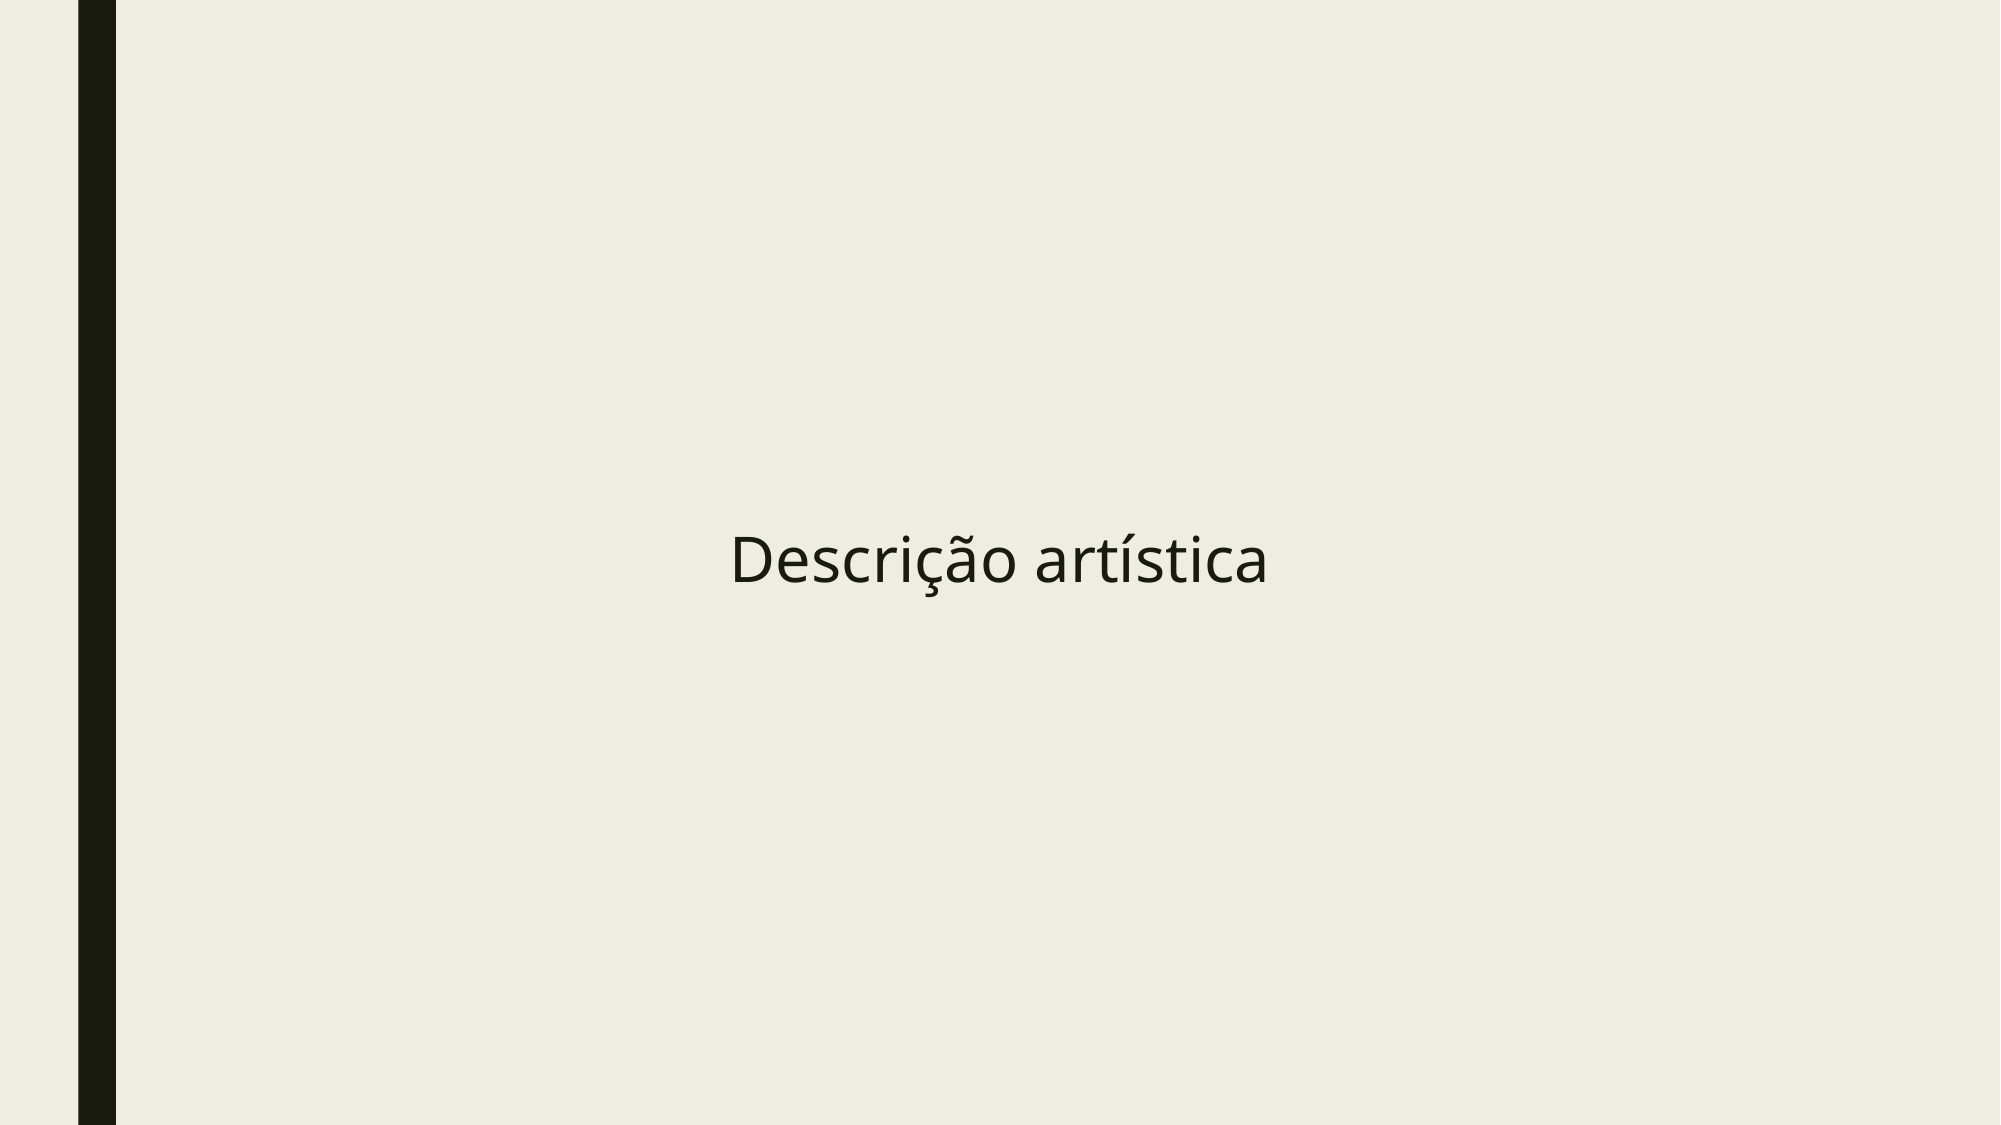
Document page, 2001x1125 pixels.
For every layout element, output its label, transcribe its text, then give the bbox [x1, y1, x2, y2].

title Descrição artística [217, 520, 1783, 605]
